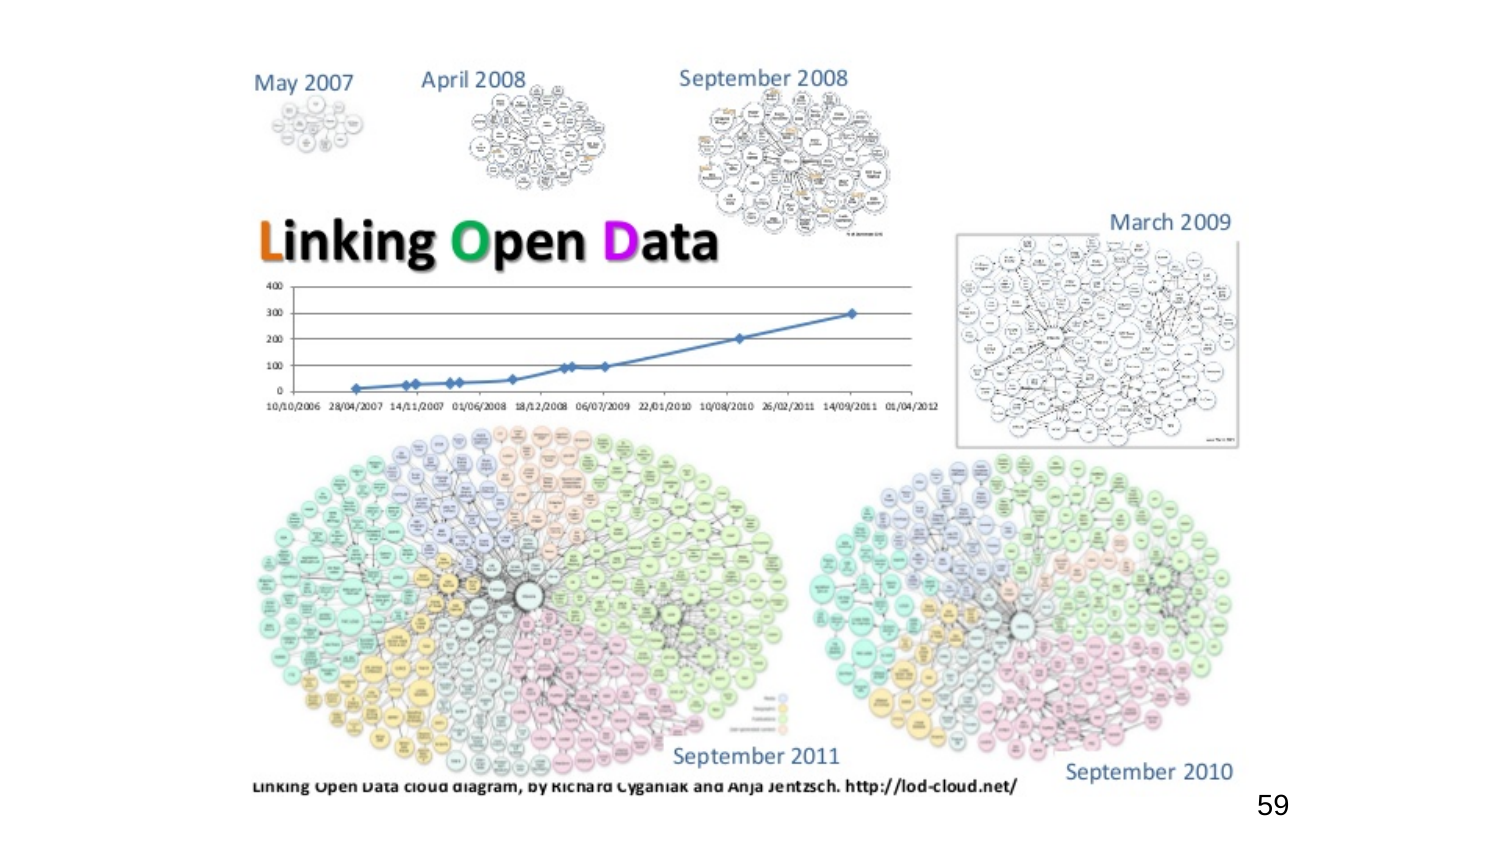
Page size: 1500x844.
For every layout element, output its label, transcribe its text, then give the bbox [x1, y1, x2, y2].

slide_number 59 [1241, 771, 1332, 836]
picture [251, 47, 1249, 797]
